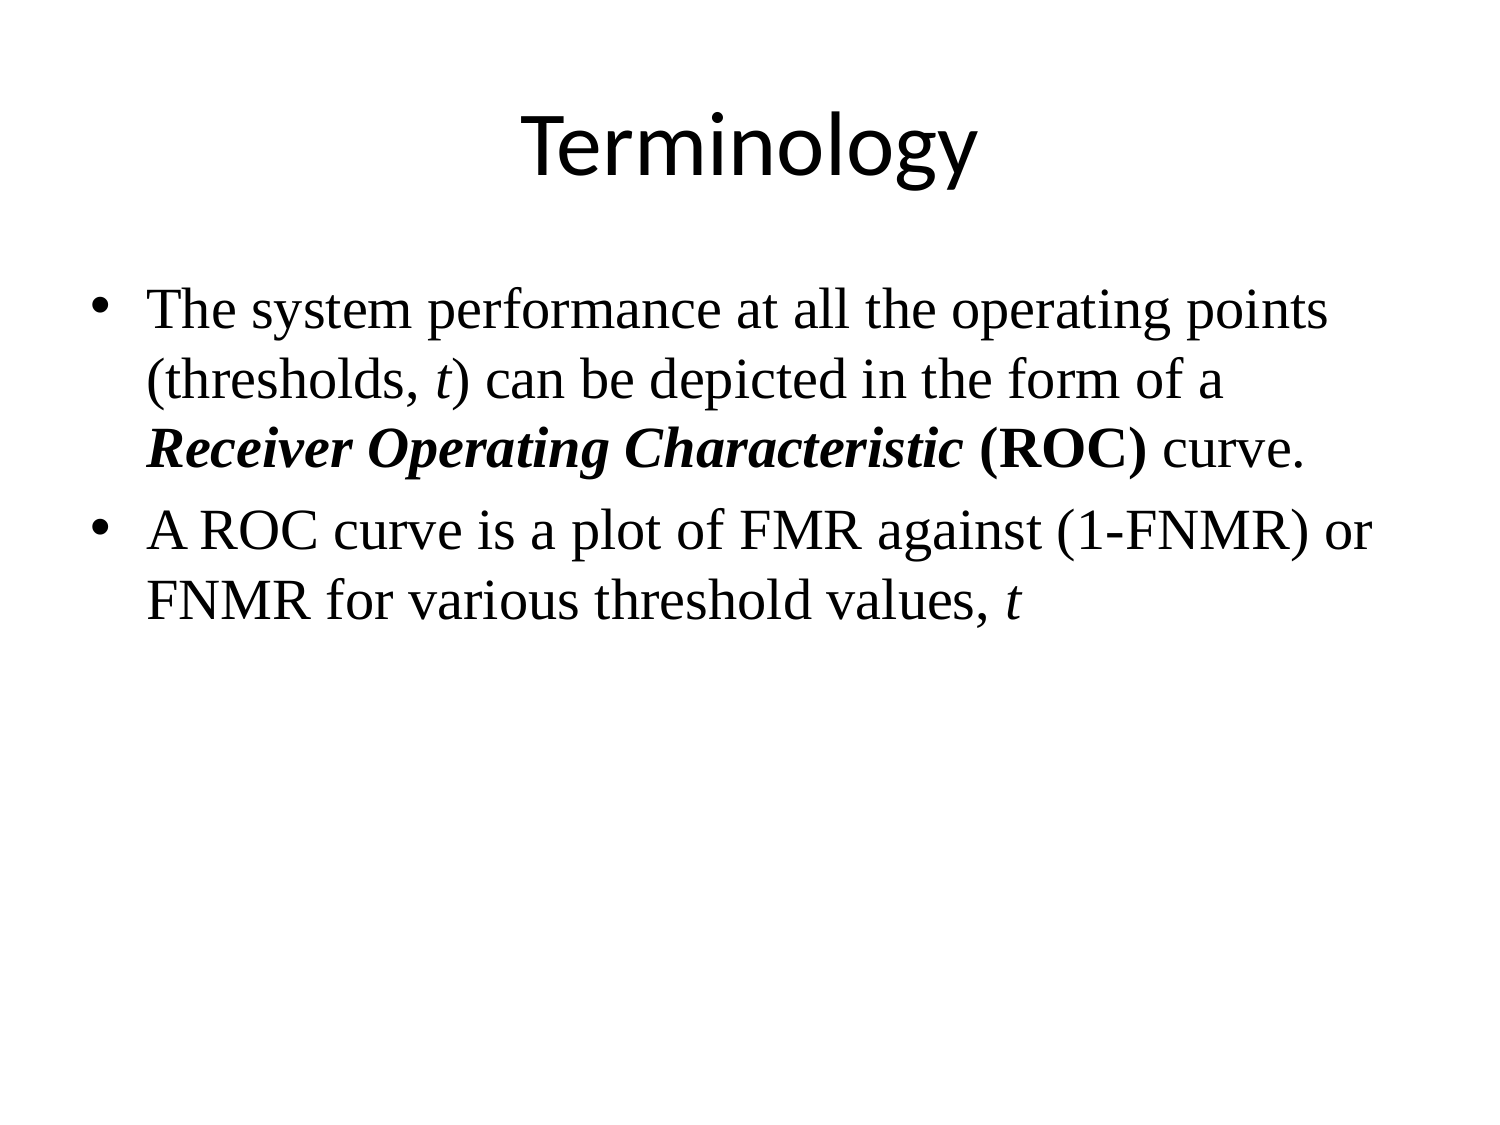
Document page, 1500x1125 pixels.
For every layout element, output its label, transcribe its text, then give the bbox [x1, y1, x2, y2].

list The system performance at all the operating points (thresholds, t) can be depicted in the form of a Receiver Operating Characteristic (ROC) curve. A ROC curve is a plot of FMR against (1-FNMR) or FNMR for various threshold values, t [75, 262, 1425, 1005]
title Terminology [75, 45, 1425, 233]
